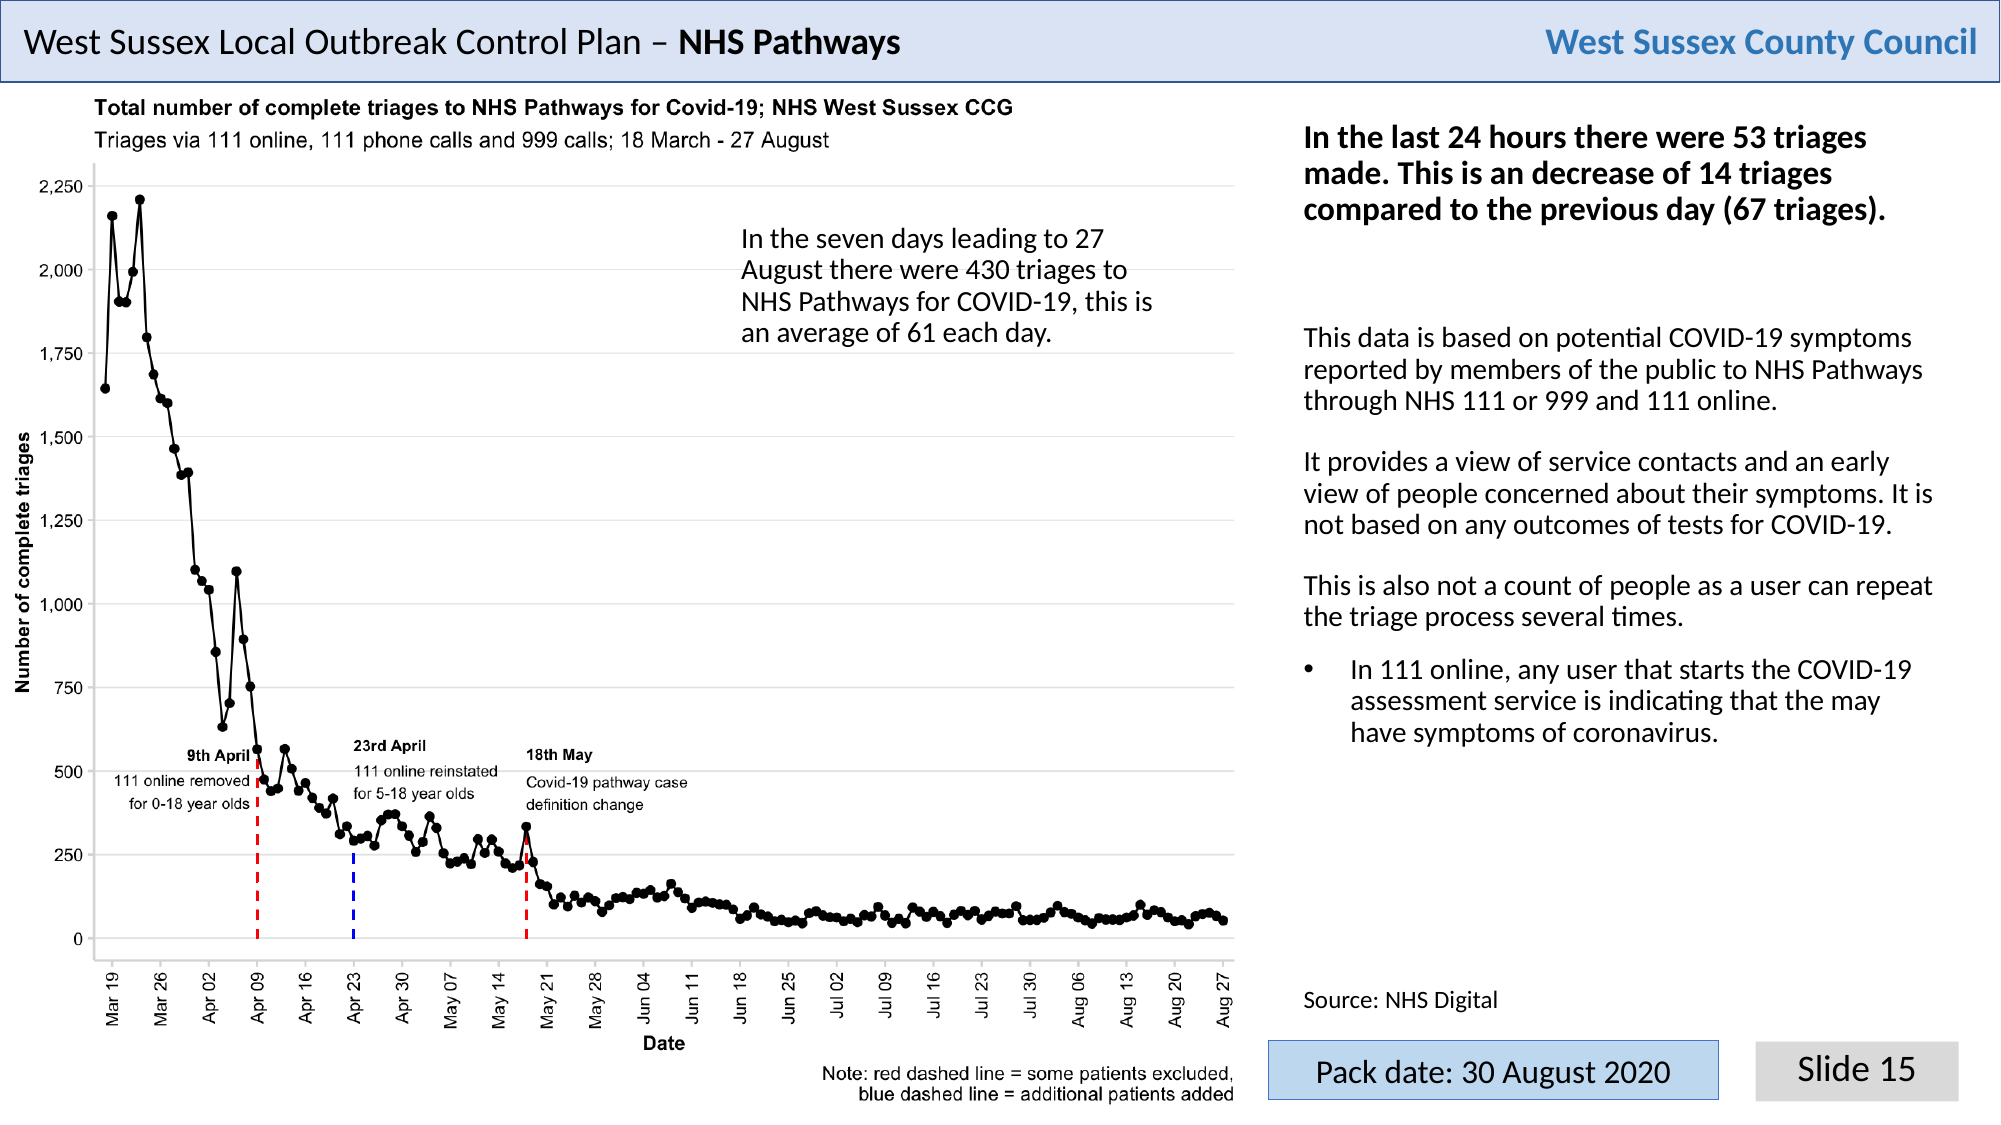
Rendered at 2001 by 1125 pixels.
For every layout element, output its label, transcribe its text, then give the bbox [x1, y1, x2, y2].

list This data is based on potential COVID-19 symptoms reported by members of the public to NHS Pathways through NHS 111 or 999 and 111 online. It provides a view of service contacts and an early view of people concerned about their symptoms. It is not based on any outcomes of tests for COVID-19. This is also not a count of people as a user can repeat the triage process several times. In 111 online, any user that starts the COVID-19 assessment service is indicating that the may have symptoms of coronavirus. [1288, 315, 1949, 809]
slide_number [1268, 1040, 1719, 1100]
list Slide 15 [1755, 1041, 1959, 1102]
picture [3, 86, 1246, 1116]
list In the last 24 hours there were 53 triages made. This is an decrease of 14 triages compared to the previous day (67 triages). [1288, 112, 1949, 271]
list Source: NHS Digital [1288, 979, 1756, 1017]
